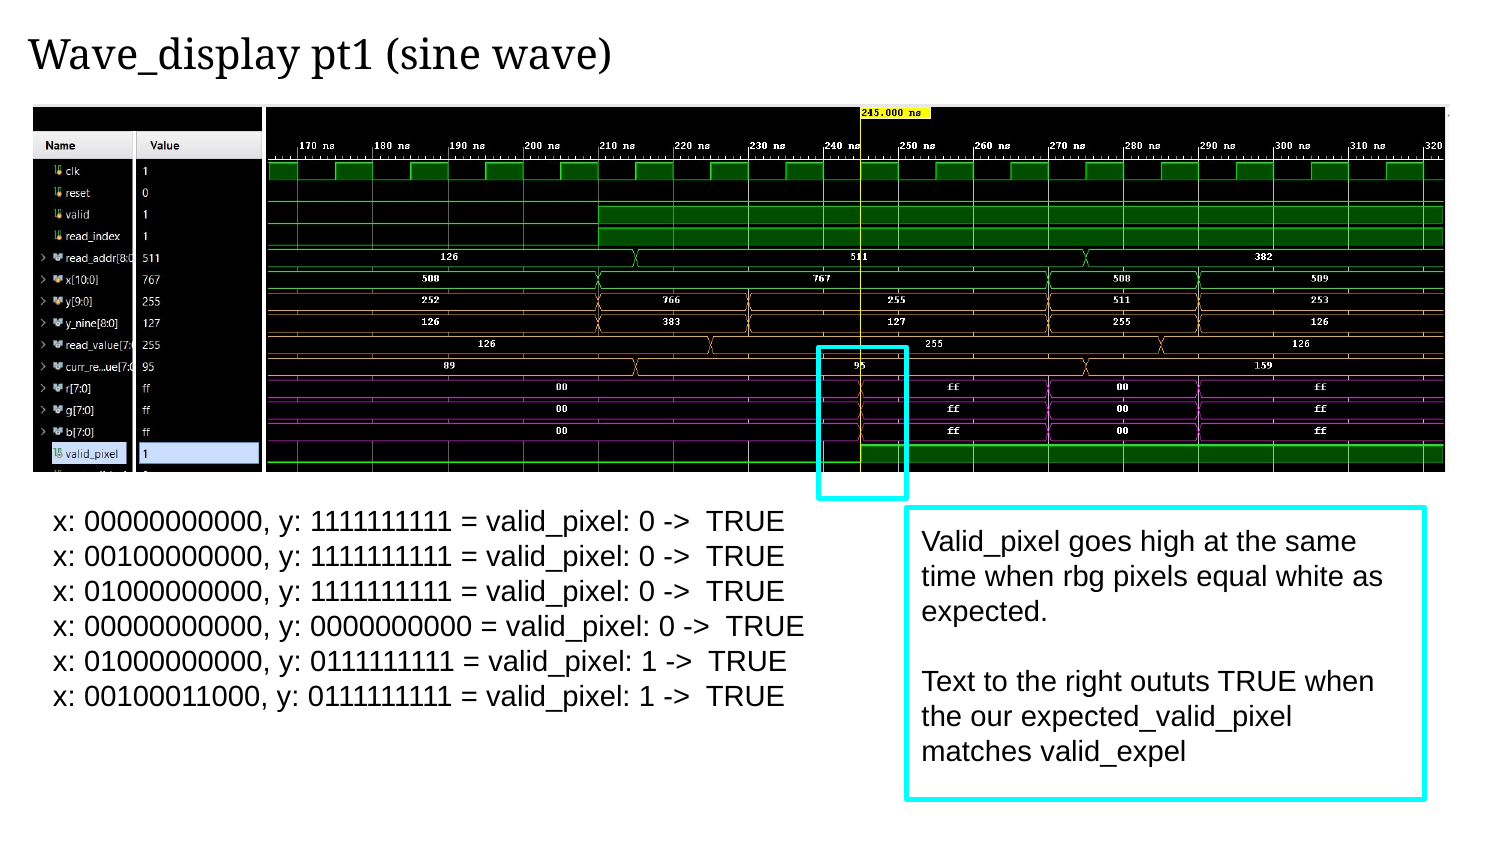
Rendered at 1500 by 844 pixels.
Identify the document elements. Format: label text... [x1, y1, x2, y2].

text_box [818, 479, 907, 499]
picture [32, 103, 1450, 472]
text_box x: 00000000000, y: 1111111111 = valid_pixel: 0 -> TRUE x: 00100000000, y: 1111111111 = valid_pixel: 0 -> TRUE x: 01000000000, y: 1111111111 = valid_pixel: 0 -> TRUE x: 00000000000, y: 0000000000 = valid_pixel: 0 -> TRUE x: 01000000000, y: 0111111111 = valid_pixel: 1 -> TRUE x: 00100011000, y: 0111111111 = valid_pixel: 1 -> TRUE [37, 487, 907, 834]
title Wave_display pt1 (sine wave) [12, 12, 1411, 107]
text_box Valid_pixel goes high at the same time when rbg pixels equal white as expected. Text to the right oututs TRUE when the our expected_valid_pixel matches valid_expel [906, 507, 1425, 800]
